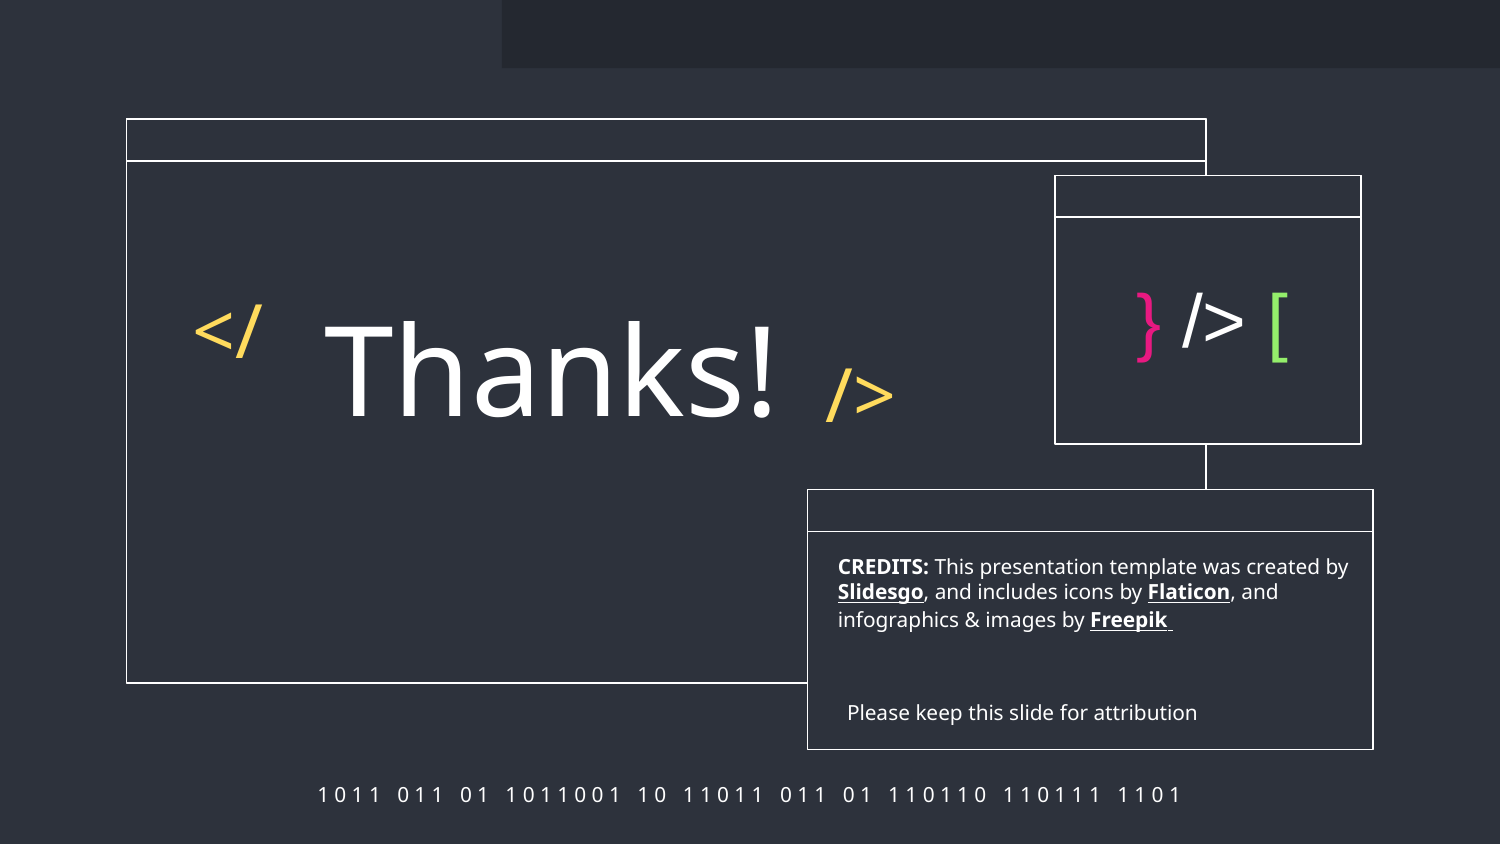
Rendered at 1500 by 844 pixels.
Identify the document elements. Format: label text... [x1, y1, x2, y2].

text_box </ [177, 284, 294, 385]
text_box Please keep this slide for attribution [832, 684, 1367, 730]
text_box /> [810, 348, 926, 449]
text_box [1054, 175, 1362, 445]
title Thanks! [293, 284, 811, 449]
